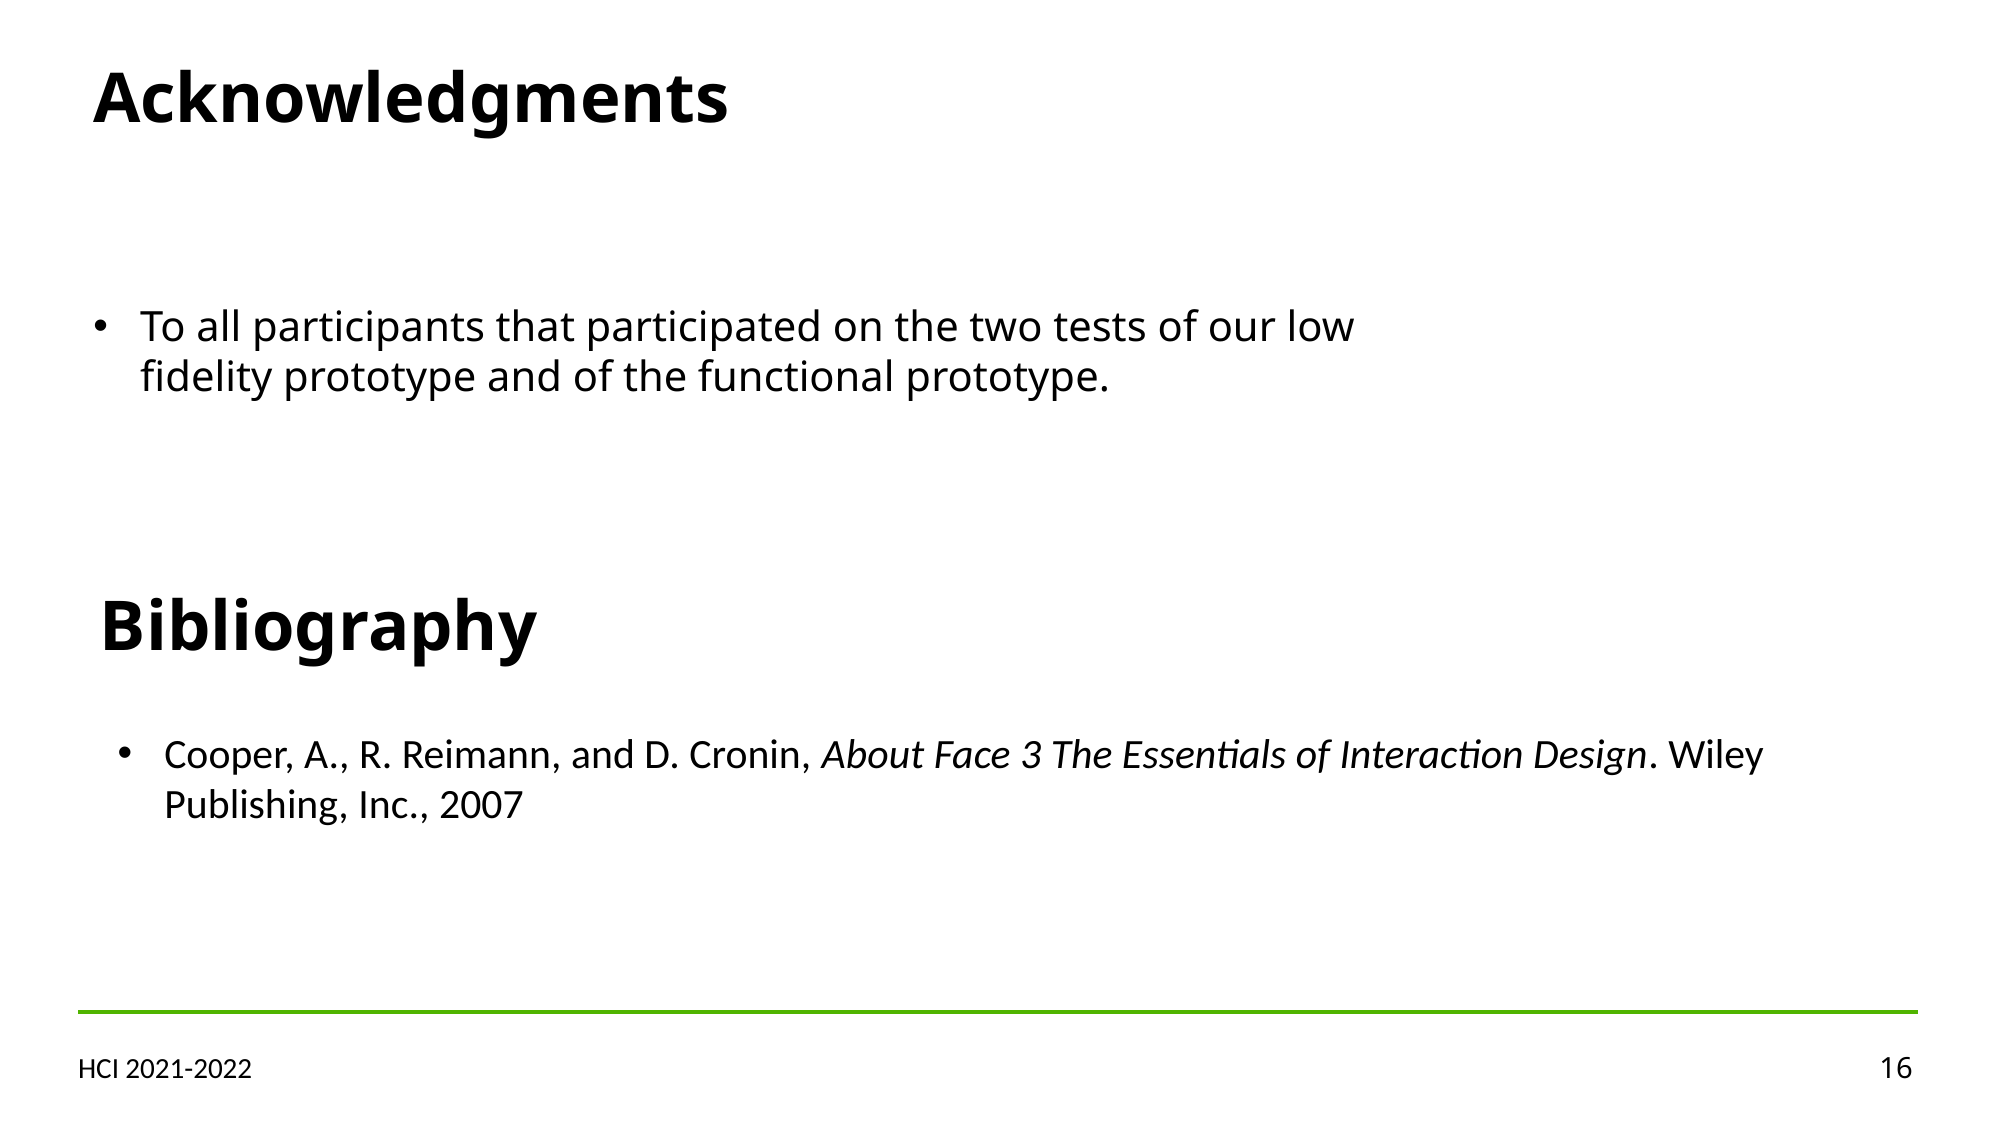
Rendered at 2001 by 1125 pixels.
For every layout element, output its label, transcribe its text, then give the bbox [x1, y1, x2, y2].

text_box Acknowledgments [78, 54, 1922, 146]
text_box To all participants that participated on the two tests of our low fidelity prototype and of the functional prototype. [78, 292, 1421, 408]
text_box 16 [1807, 1041, 1928, 1093]
text_box Bibliography [84, 582, 1928, 673]
text_box Cooper, A., R. Reimann, and D. Cronin, About Face 3 The Essentials of Interaction Design. Wiley Publishing, Inc., 2007 [102, 719, 1954, 835]
text_box HCI 2021-2022 [63, 1041, 502, 1093]
